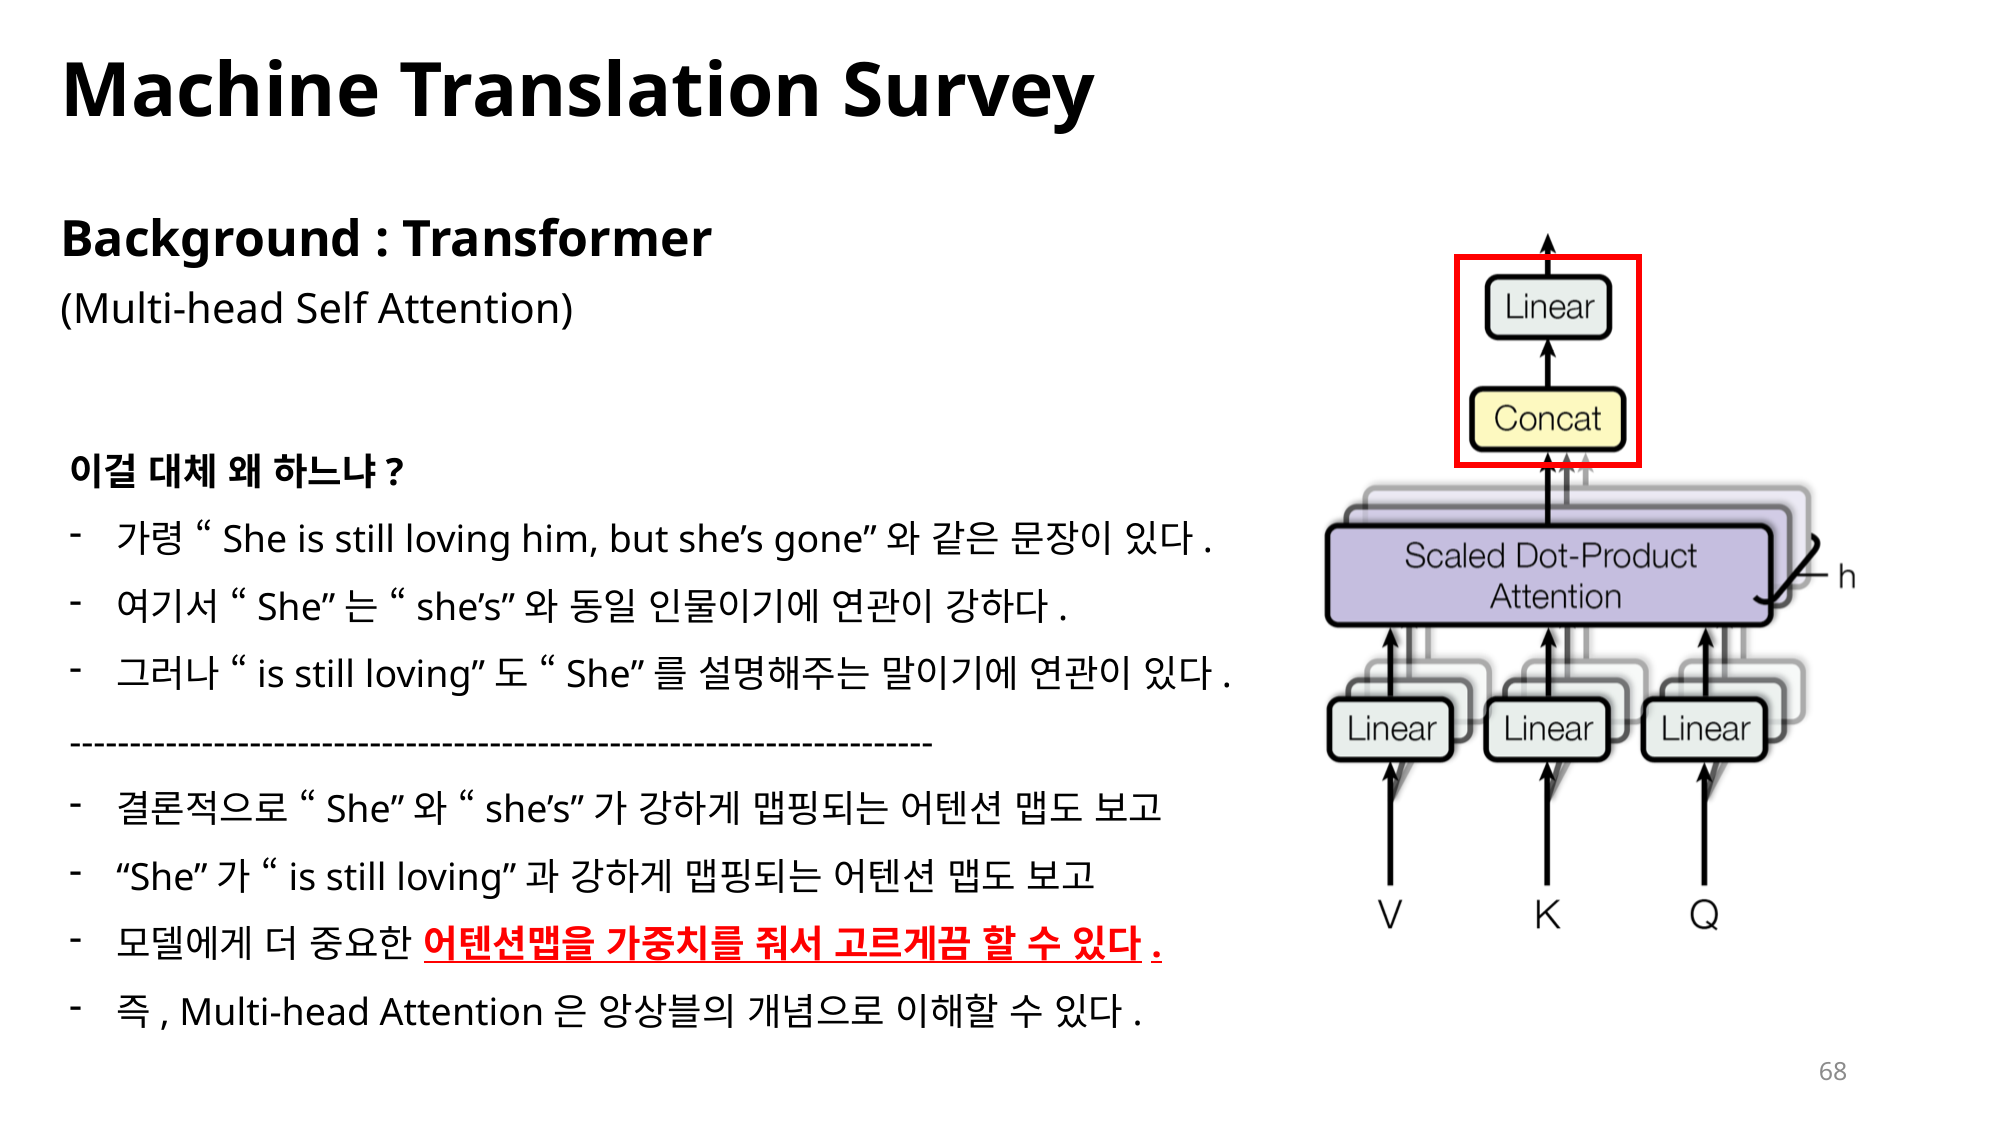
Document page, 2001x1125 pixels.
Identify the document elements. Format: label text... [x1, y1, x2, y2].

text_box Machine Translation Survey [45, 0, 1271, 141]
picture [1305, 229, 1881, 975]
subtitle Background : Transformer (Multi-head Self Attention) [45, 205, 1656, 353]
slide_number 68 [1412, 1042, 1863, 1103]
text_box 이걸 대체 왜 하느냐? 가령 “She is still loving him, but she’s gone”와 같은 문장이 있다. 여기서 “She”는 “she’s”와 동일 인물이기에 연관이 강하다. 그러나 “is still loving”도 “She”를 설명해주는 말이기에 연관이 있다. ------------------------------------------------------------------------ 결론적으로 “She”와 “she’s”가 강하게 맵핑되는 어텐션 맵도 보고 “She”가 “is still loving”과 강하게 맵핑되는 어텐션 맵도 보고 모델에게 더 중요한 어텐션맵을 가중치를 줘서 고르게끔 할 수 있다. 즉, Multi-head Attention은 앙상블의 개념으로 이해할 수 있다. [54, 417, 1279, 1041]
